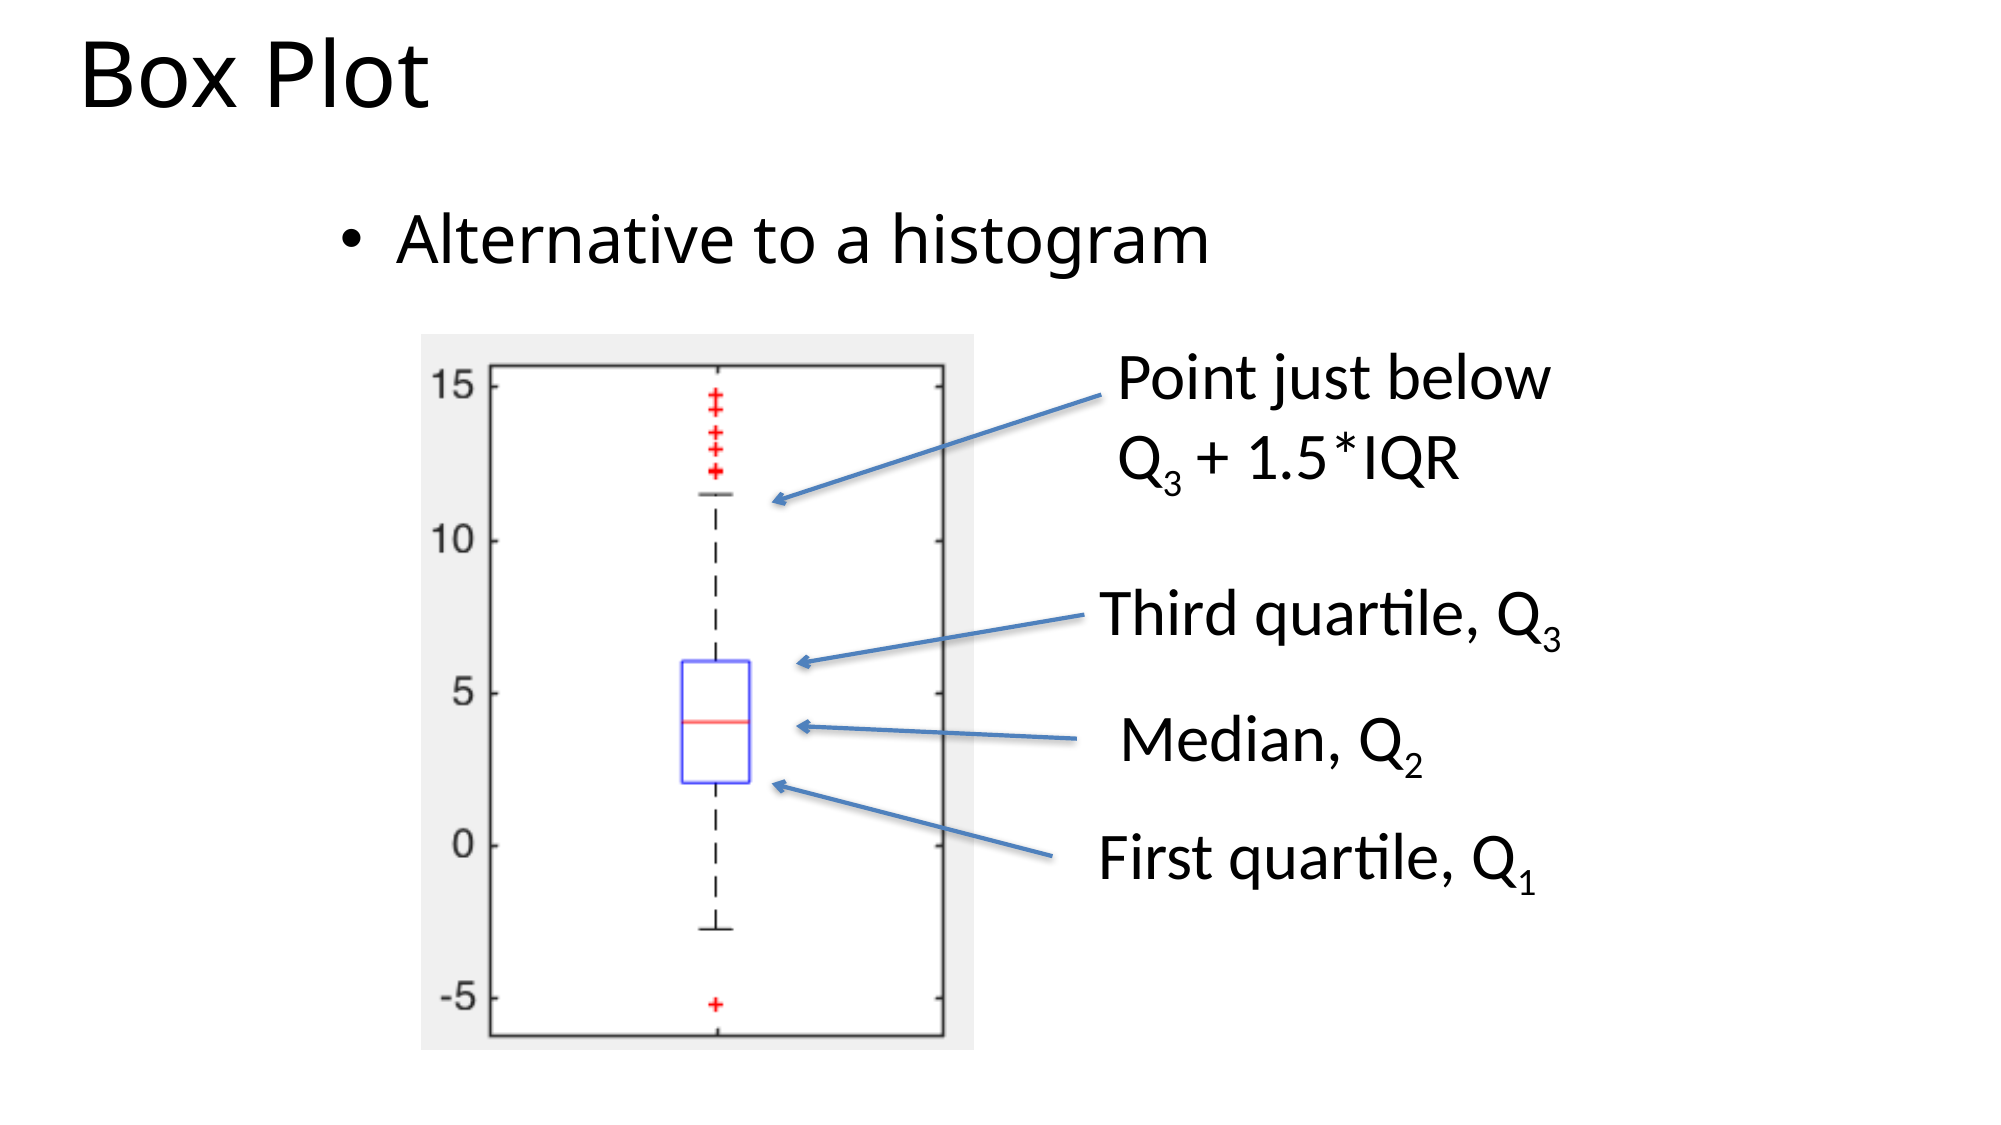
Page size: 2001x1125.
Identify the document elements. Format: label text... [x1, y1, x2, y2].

list Alternative to a histogram [324, 189, 1675, 358]
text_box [771, 783, 1053, 857]
title Box Plot [62, 29, 1953, 205]
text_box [795, 609, 1078, 664]
text_box Third quartile, Q3 [1084, 561, 1577, 668]
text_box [771, 394, 1102, 503]
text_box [795, 725, 1078, 739]
text_box First quartile, Q1 [1083, 805, 1552, 911]
text_box Point just below Q3 + 1.5*IQR [1102, 325, 1568, 512]
text_box Median, Q2 [1104, 687, 1439, 794]
picture [421, 334, 974, 1050]
